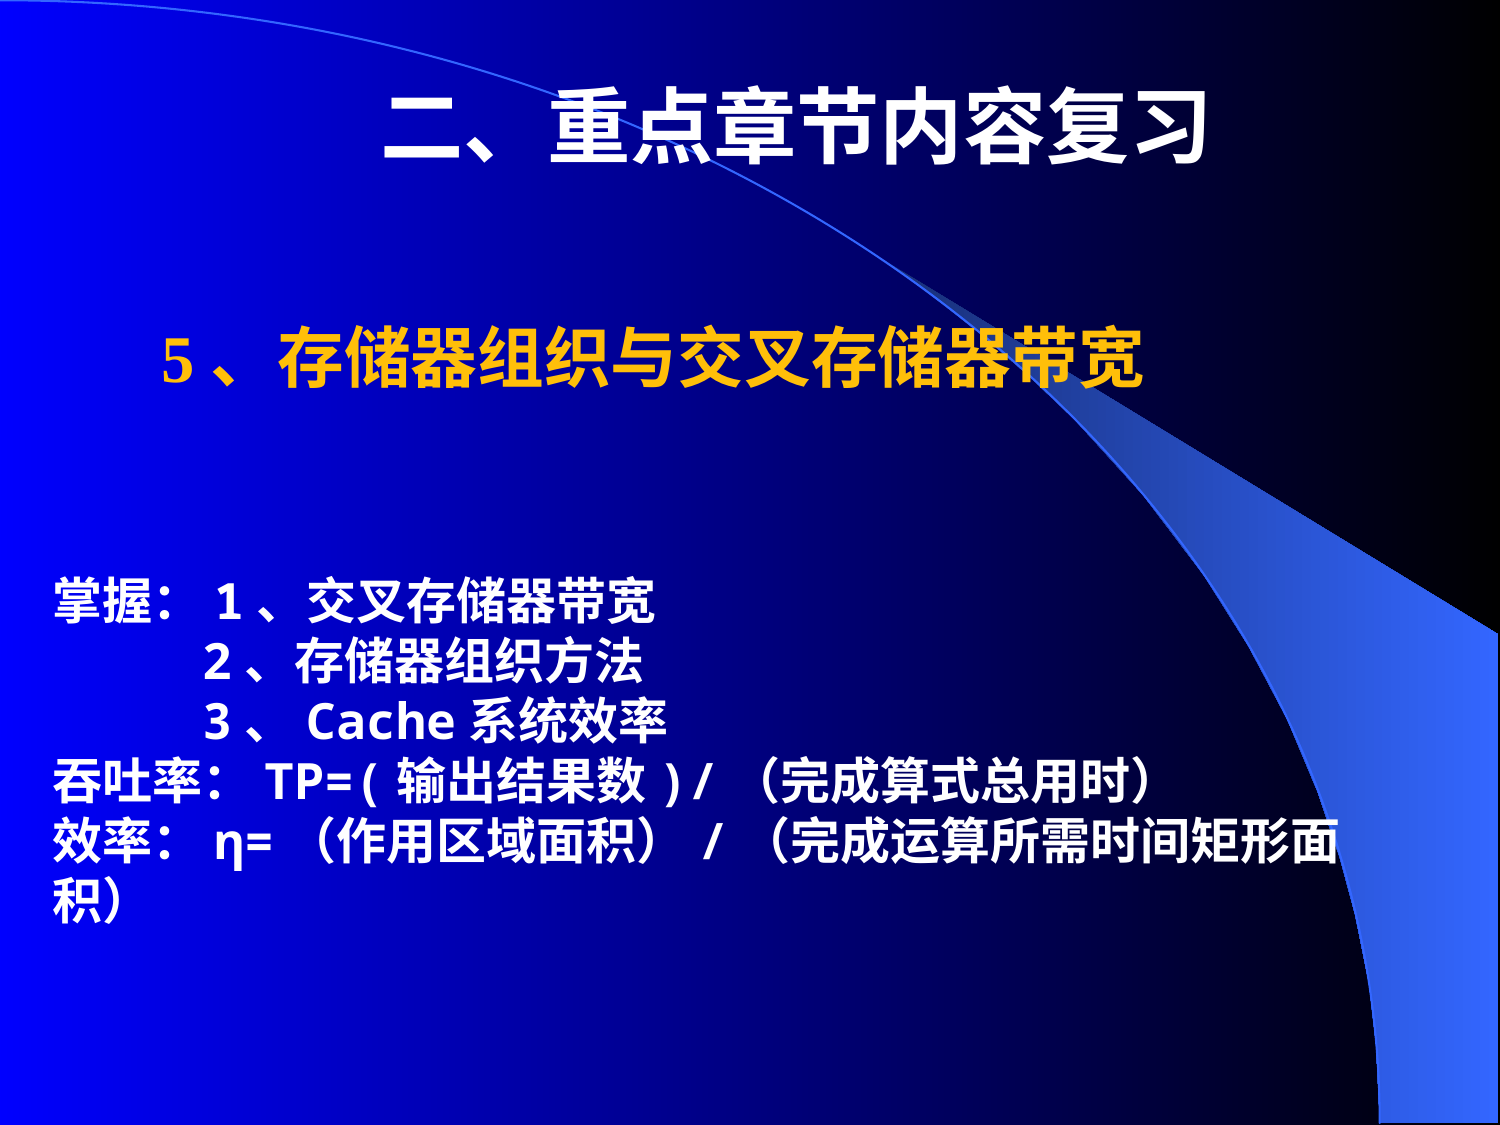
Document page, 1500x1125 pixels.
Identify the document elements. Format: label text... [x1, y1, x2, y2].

text_box 二、重点章节内容复习 [146, 66, 1447, 182]
text_box 掌握：1、交叉存储器带宽 2、存储器组织方法 3、Cache系统效率 吞吐率：TP=(输出结果数)/（完成算式总用时） 效率：η=（作用区域面积）/（完成运算所需时间矩形面积） [37, 562, 1447, 1058]
text_box 5、存储器组织与交叉存储器带宽 [146, 308, 1400, 403]
